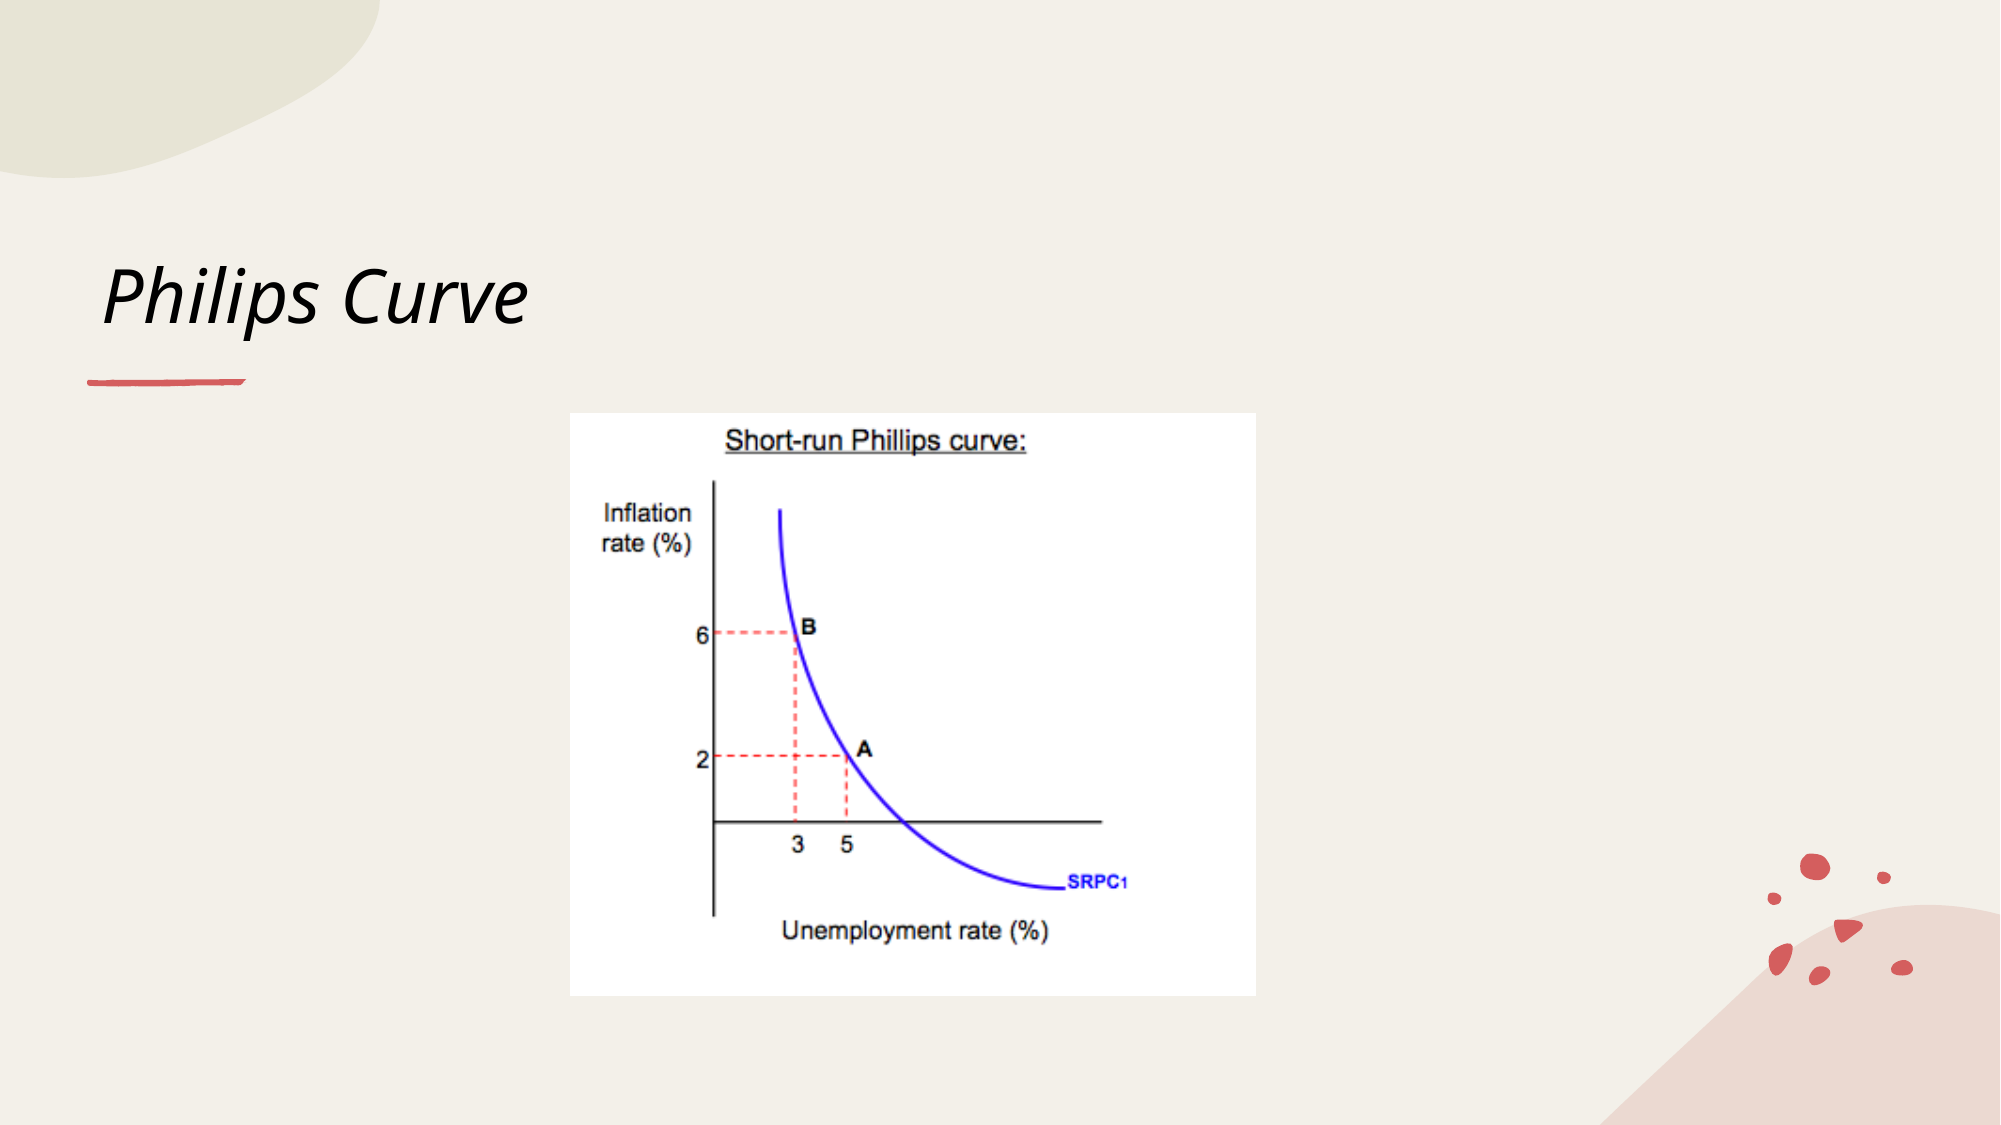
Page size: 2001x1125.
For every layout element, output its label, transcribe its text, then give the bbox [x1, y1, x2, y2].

title Philips Curve [86, 129, 1740, 347]
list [569, 413, 1256, 996]
